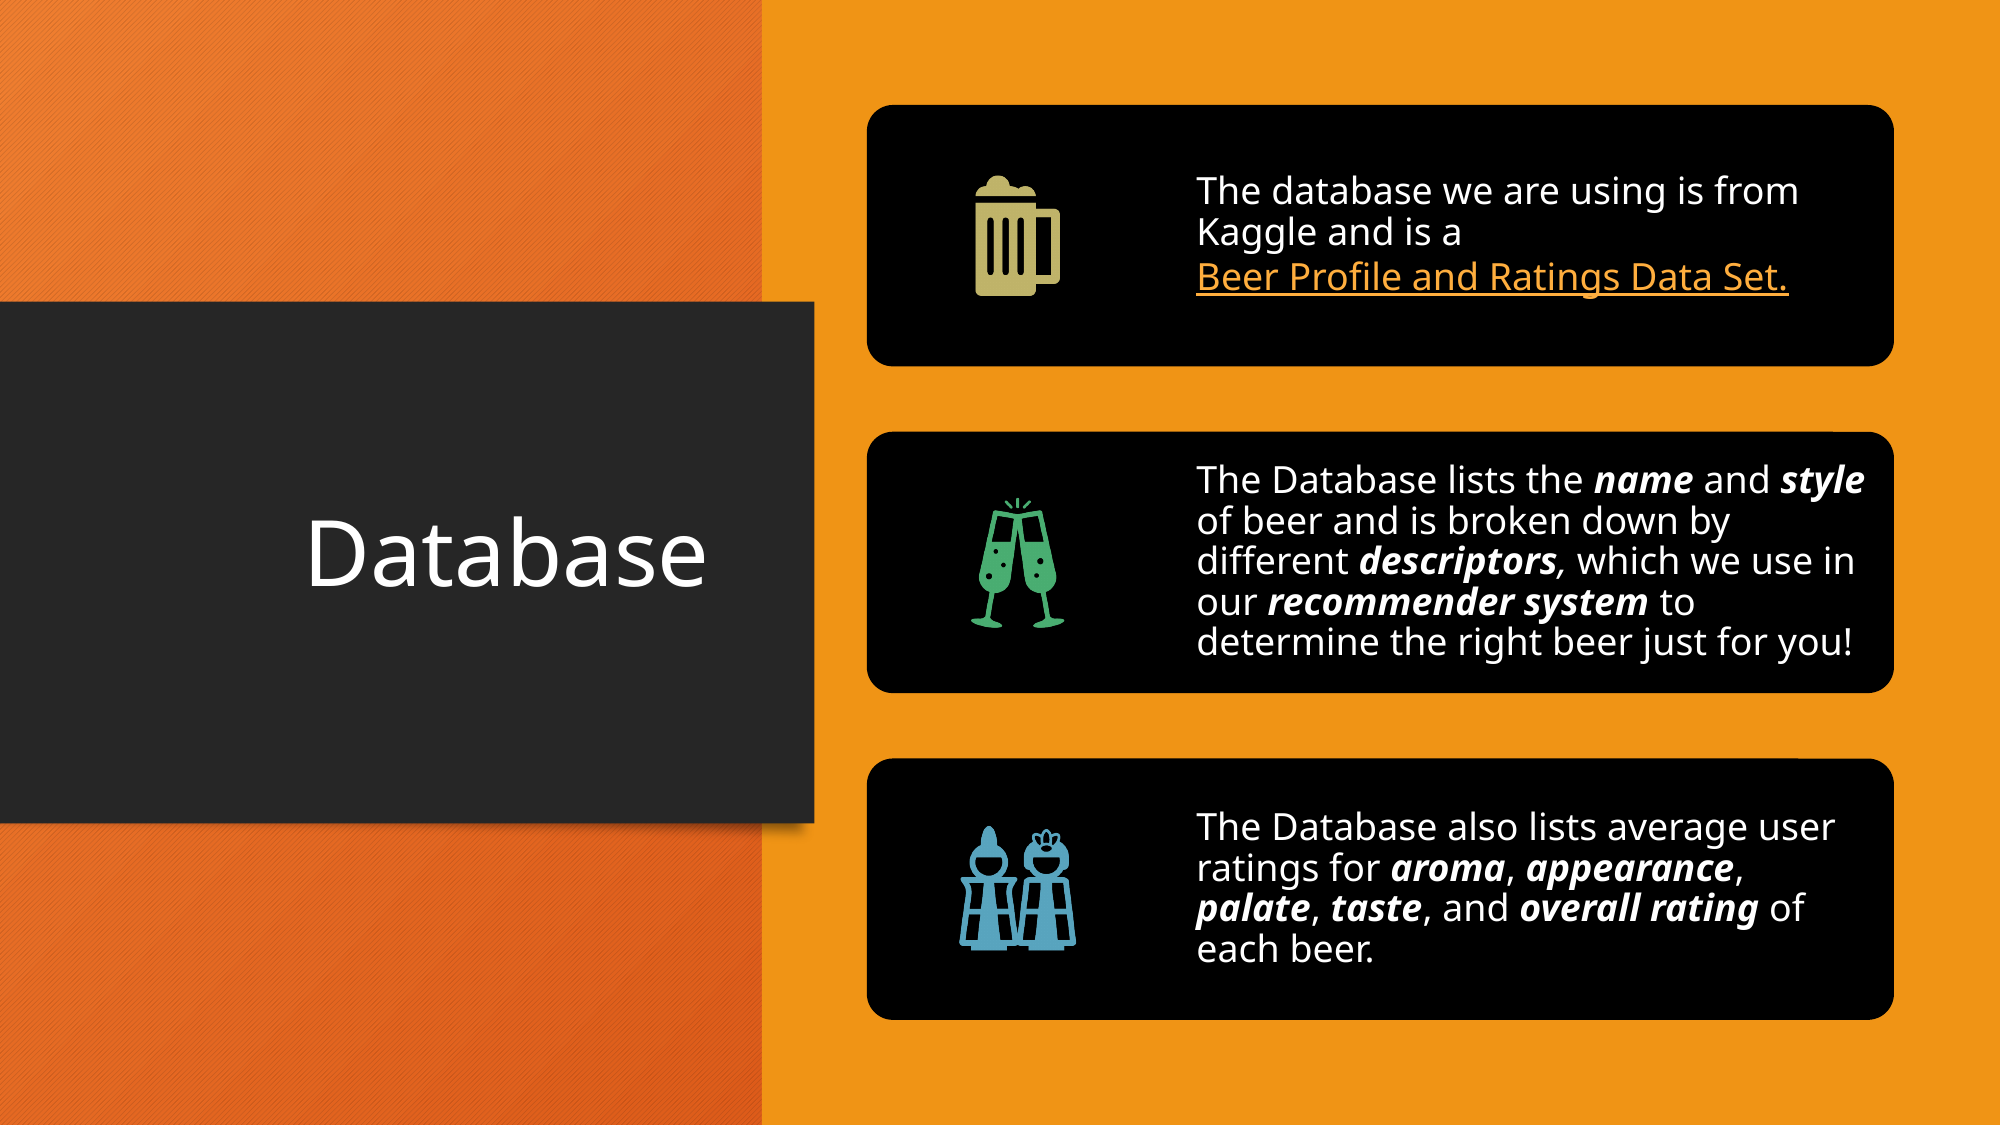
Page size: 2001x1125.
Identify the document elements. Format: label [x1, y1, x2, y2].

list [866, 104, 1895, 1021]
picture [0, 0, 2000, 1125]
